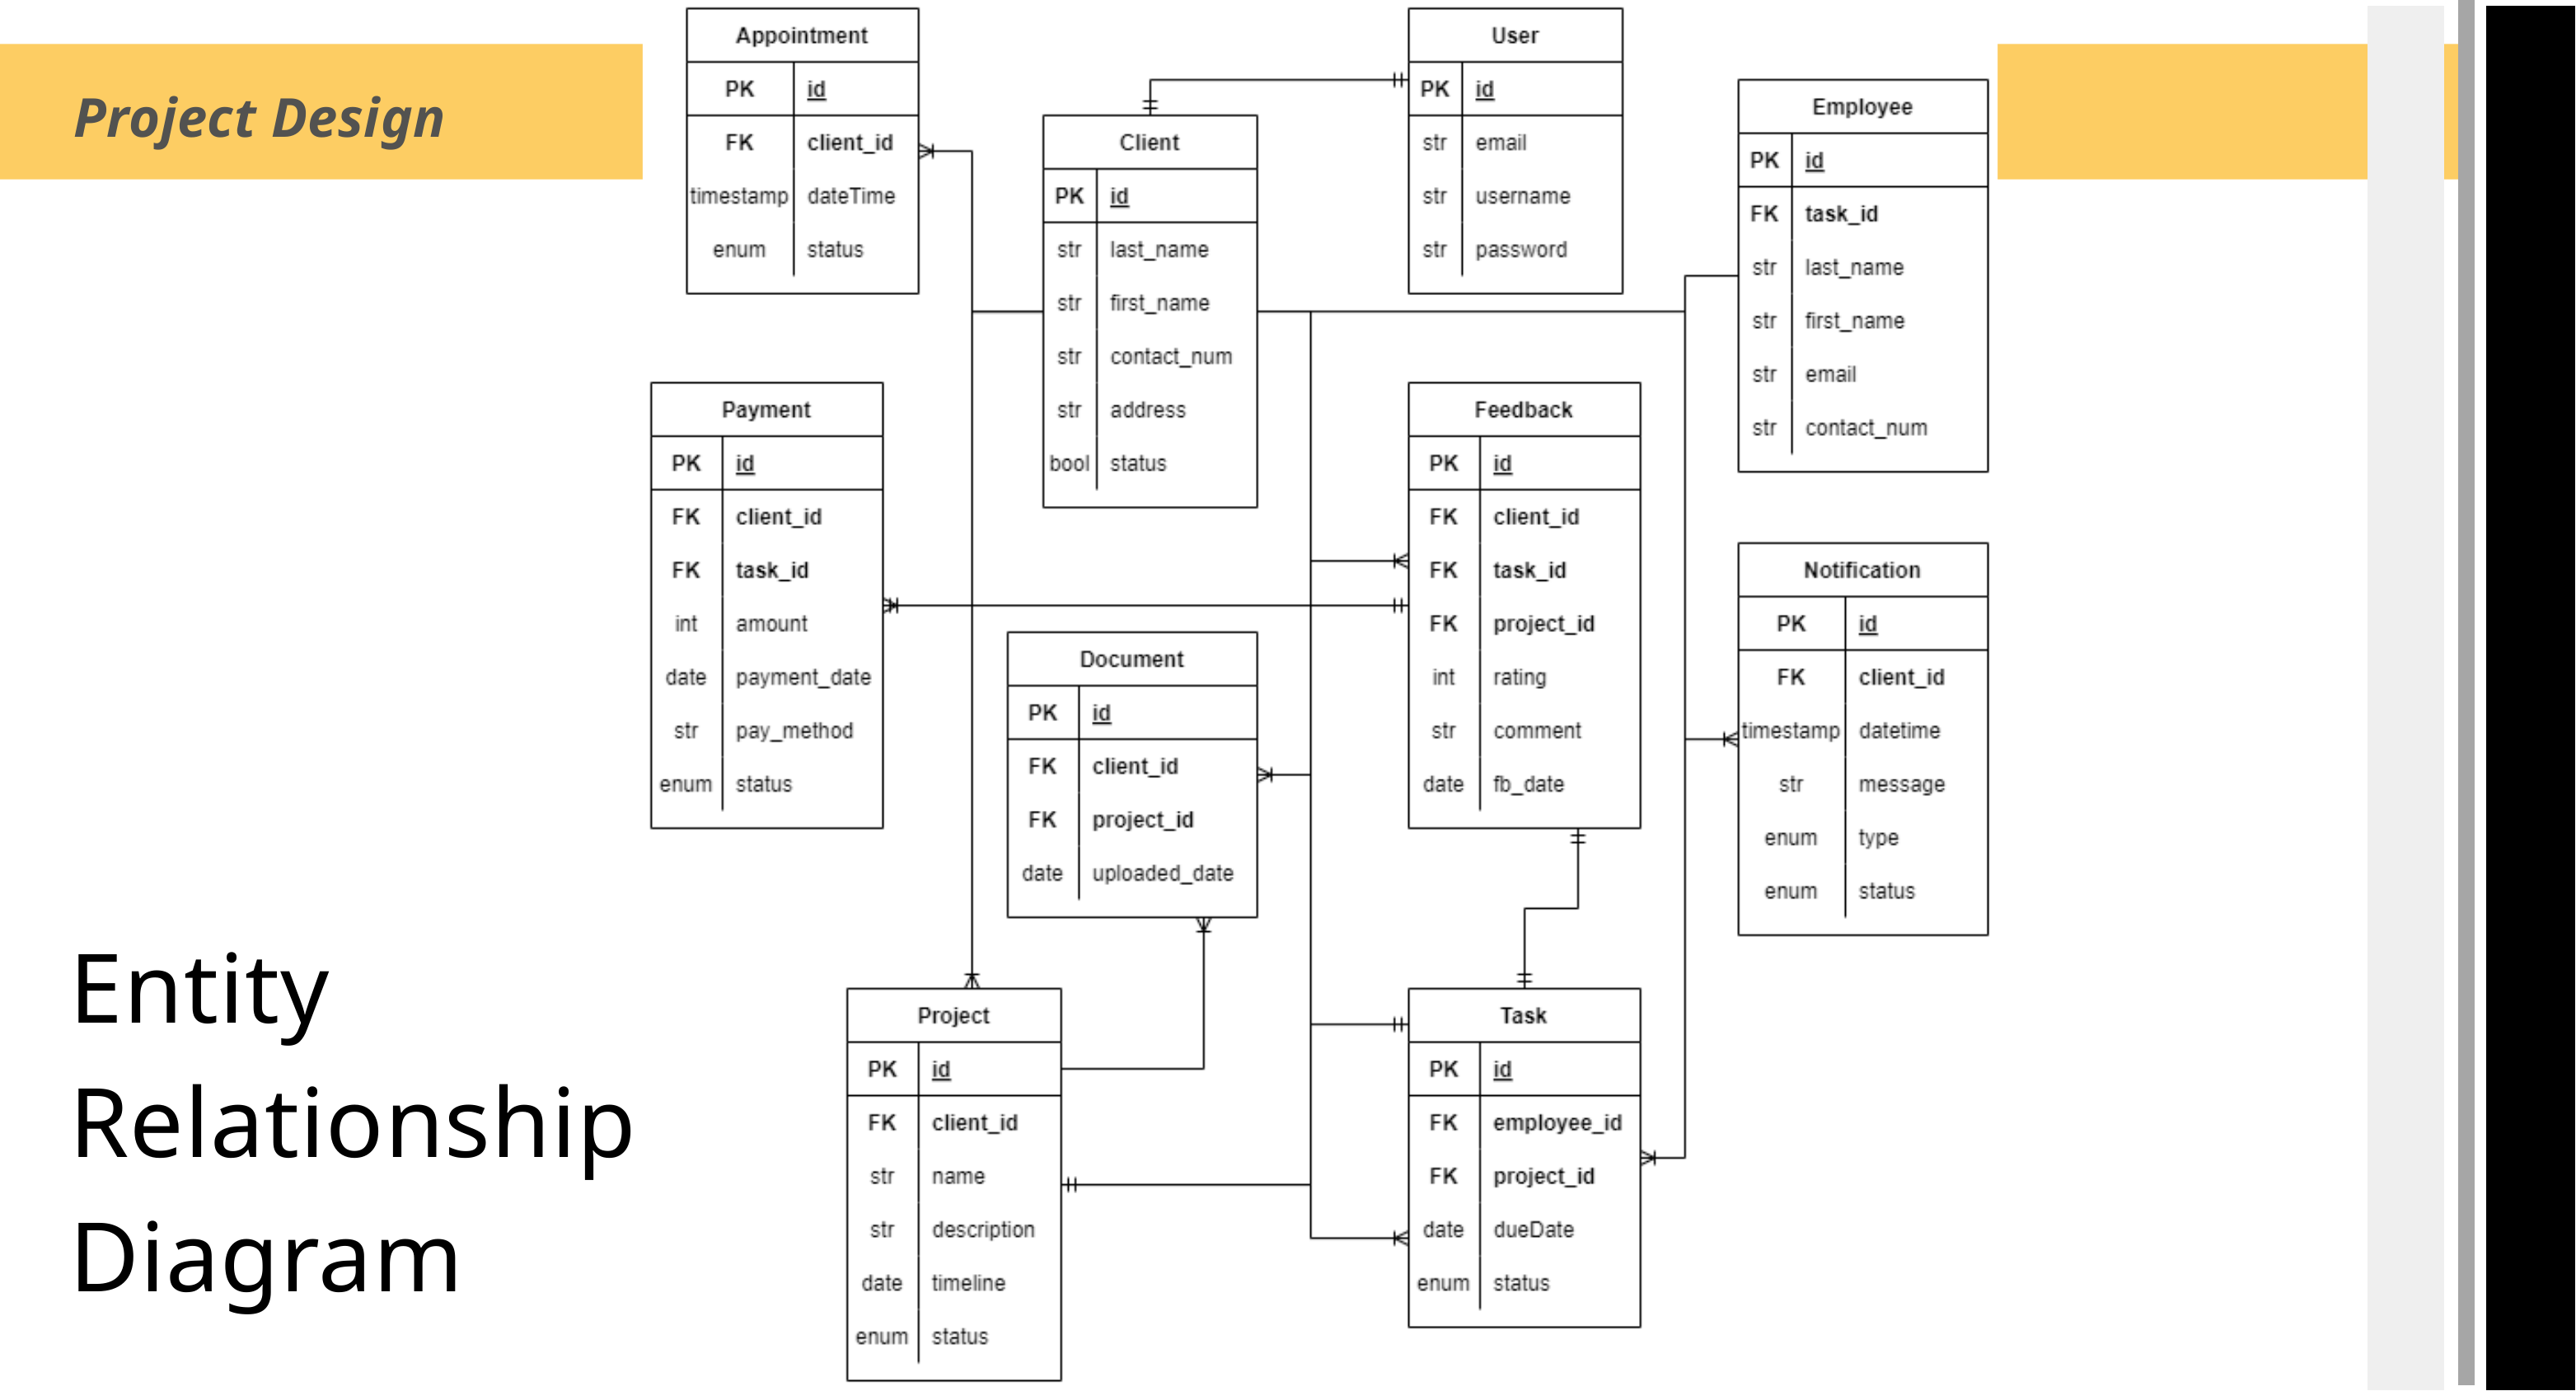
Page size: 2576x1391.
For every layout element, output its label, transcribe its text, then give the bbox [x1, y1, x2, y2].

text_box [642, 0, 1998, 40]
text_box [2367, 0, 2575, 1391]
text_box [642, 189, 1998, 1391]
text_box Entity Relationship Diagram [69, 907, 1788, 1311]
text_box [0, 44, 2362, 180]
